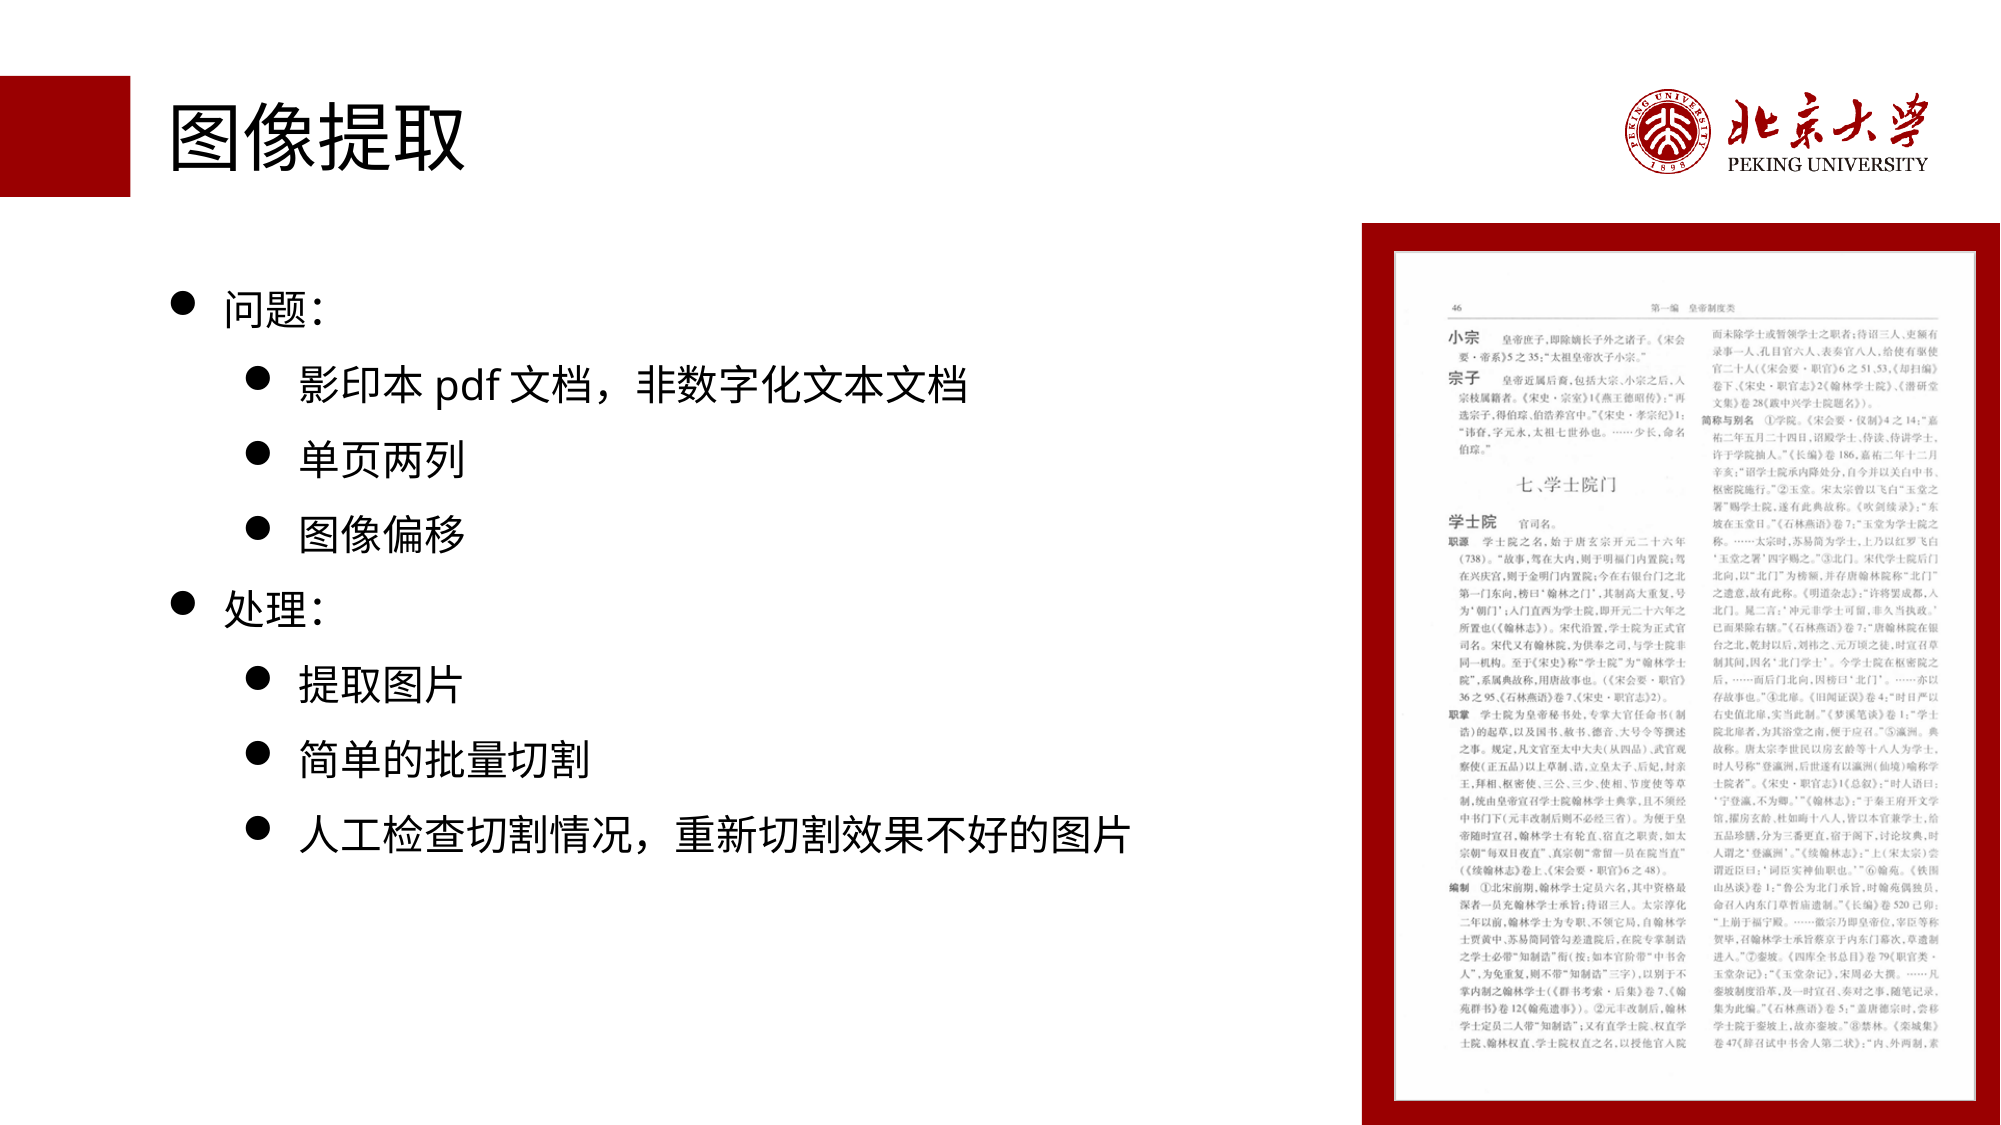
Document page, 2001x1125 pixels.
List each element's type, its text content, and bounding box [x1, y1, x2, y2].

picture [1625, 89, 1928, 174]
picture [1394, 251, 1977, 1101]
text_box 图像提取 [152, 83, 483, 189]
text_box 问题： 影印本pdf文档，非数字化文本文档 单页两列 图像偏移 处理： 提取图片 简单的批量切割 人工检查切割情况，重新切割效果不好的图片 [152, 251, 1246, 866]
text_box [0, 75, 131, 197]
text_box [1361, 223, 2000, 1125]
